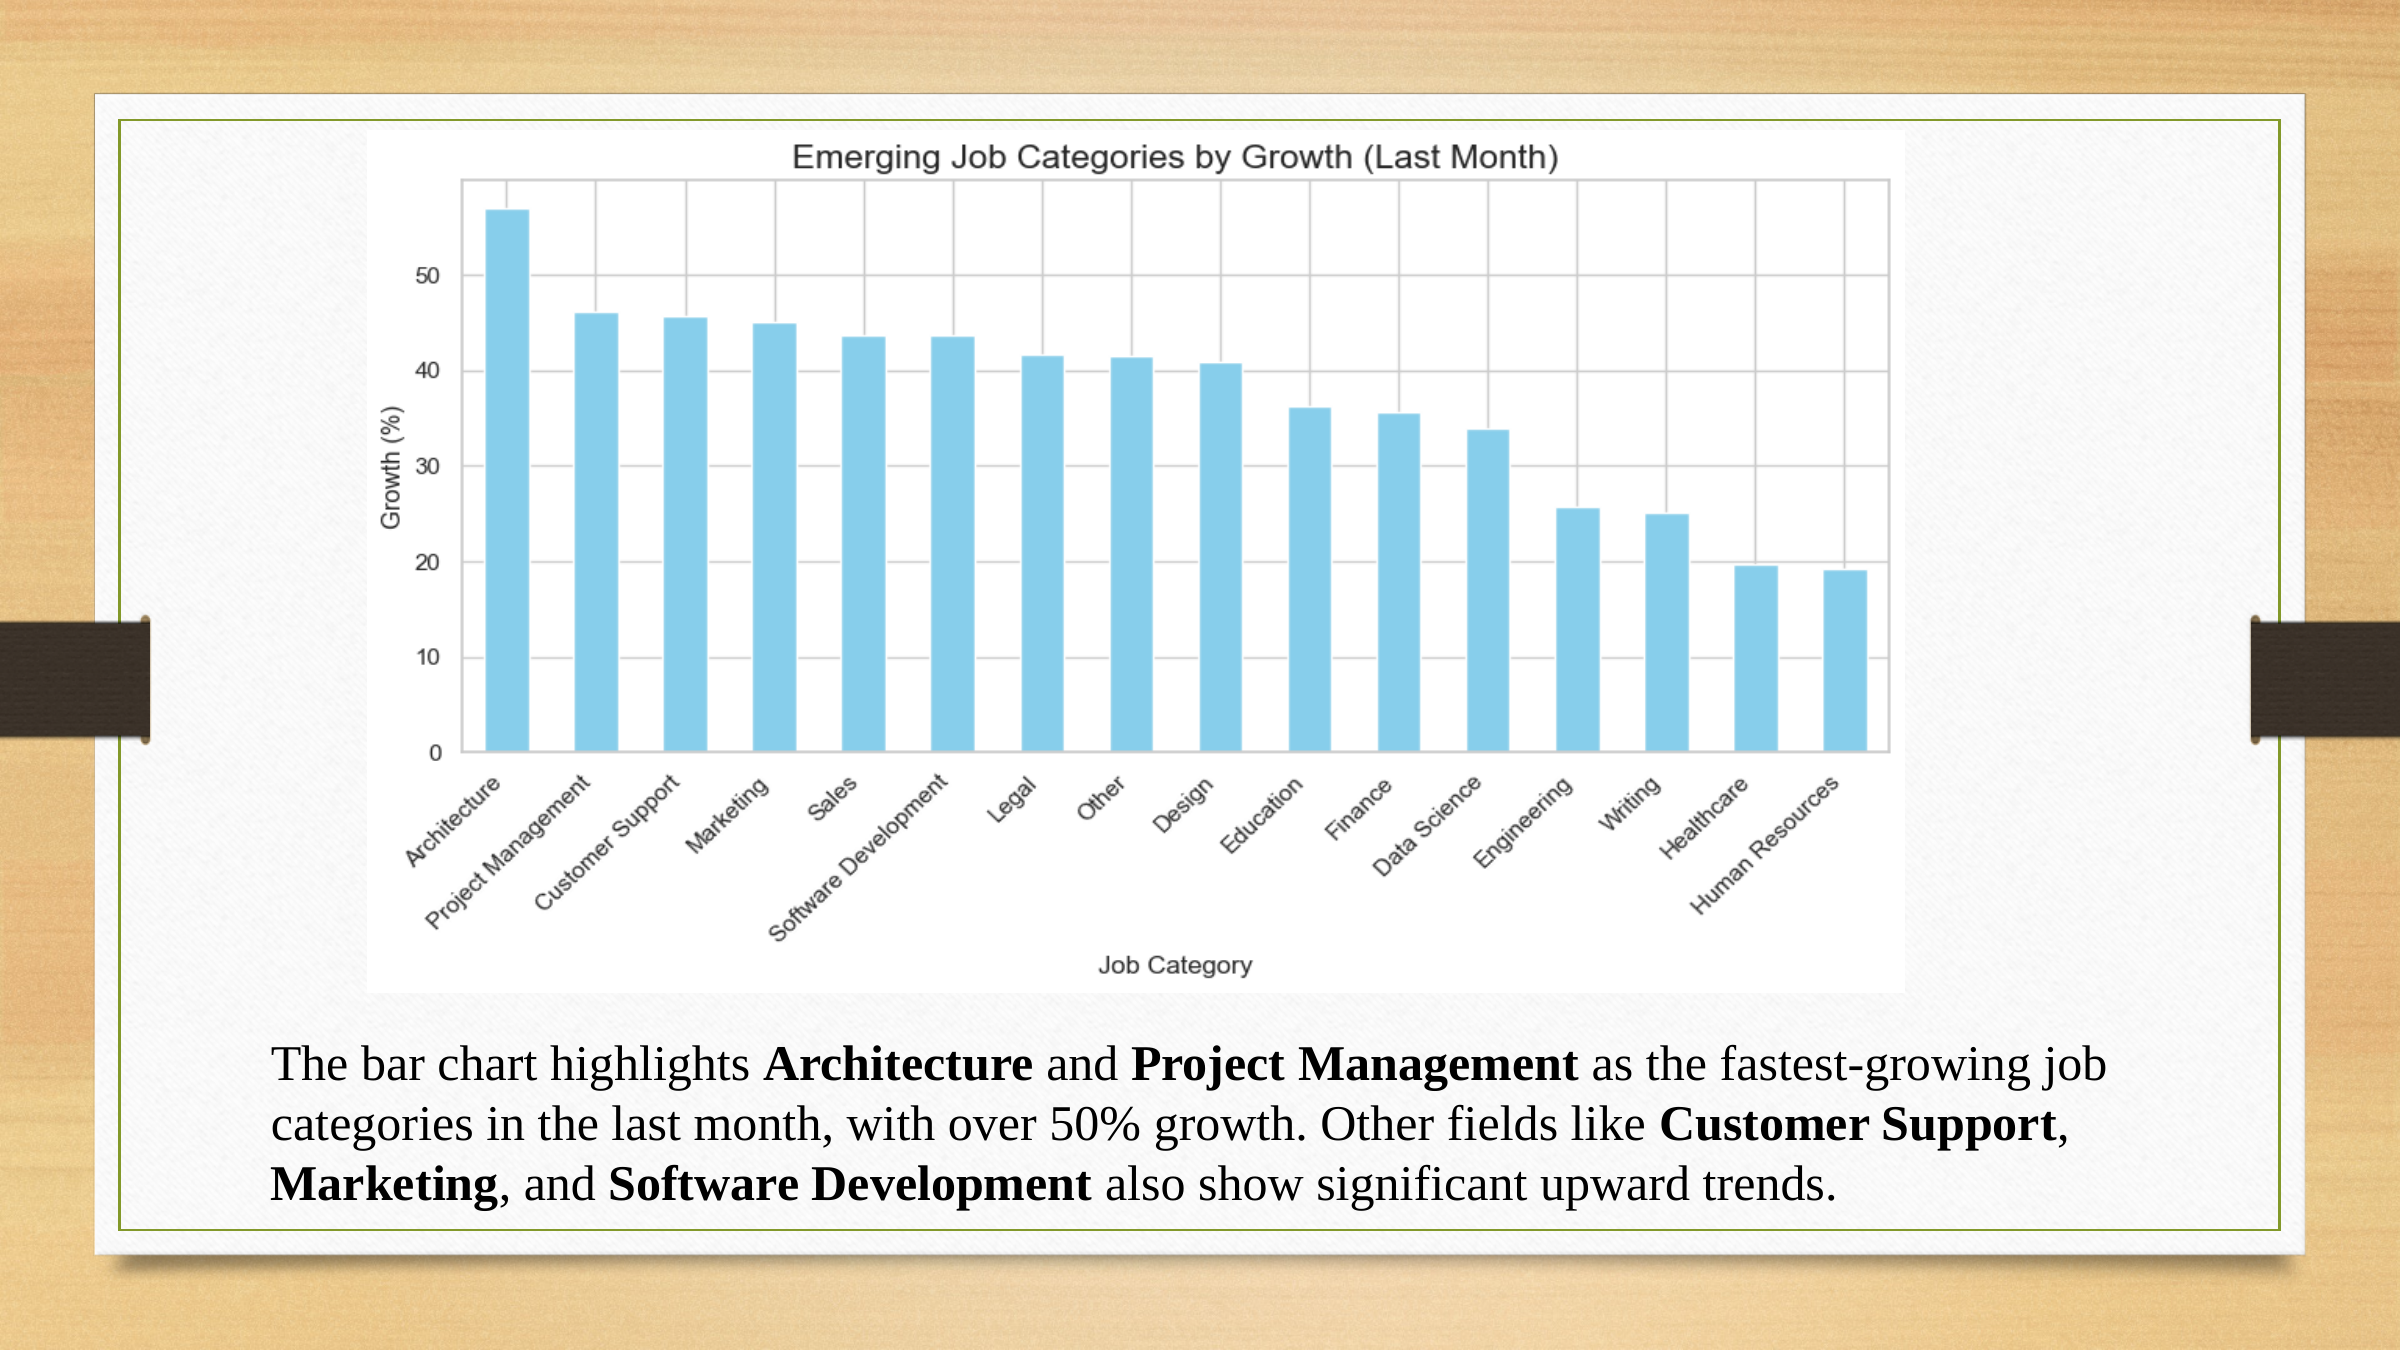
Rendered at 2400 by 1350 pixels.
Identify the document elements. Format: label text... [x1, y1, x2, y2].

picture [0, 0, 2400, 1350]
text_box The bar chart highlights Architecture and Project Management as the fastest-growing job categories in the last month, with over 50% growth. Other fields like Customer Support, Marketing, and Software Development also show significant upward trends. [256, 1022, 2170, 1218]
